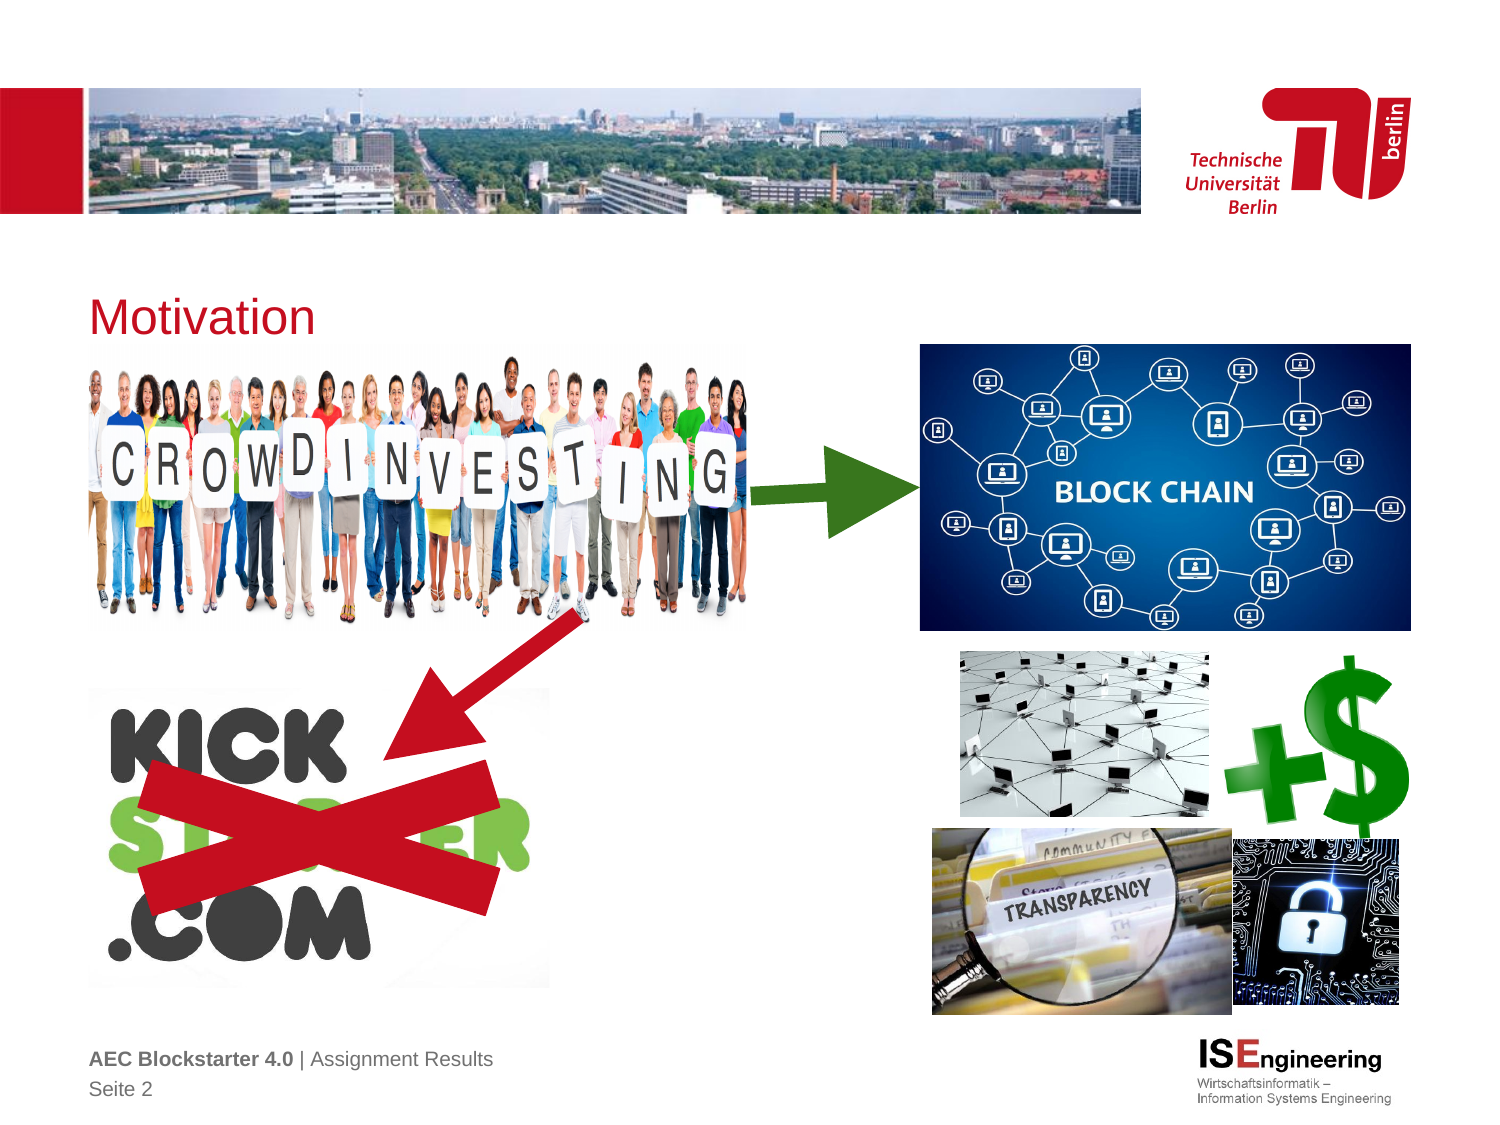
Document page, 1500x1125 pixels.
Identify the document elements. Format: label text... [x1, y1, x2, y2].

picture [919, 343, 1412, 631]
picture [932, 653, 1412, 1015]
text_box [750, 487, 921, 497]
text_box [382, 614, 579, 761]
picture [1186, 1029, 1411, 1119]
picture [0, 88, 1141, 214]
slide_number Seite ‹#› [88, 1075, 1176, 1101]
picture [88, 343, 747, 631]
footer AEC Blockstarter 4.0 | Assignment Results [88, 1045, 1176, 1071]
picture [960, 650, 1209, 817]
title Motivation [88, 285, 1411, 345]
picture [1186, 88, 1411, 214]
picture [88, 687, 550, 988]
